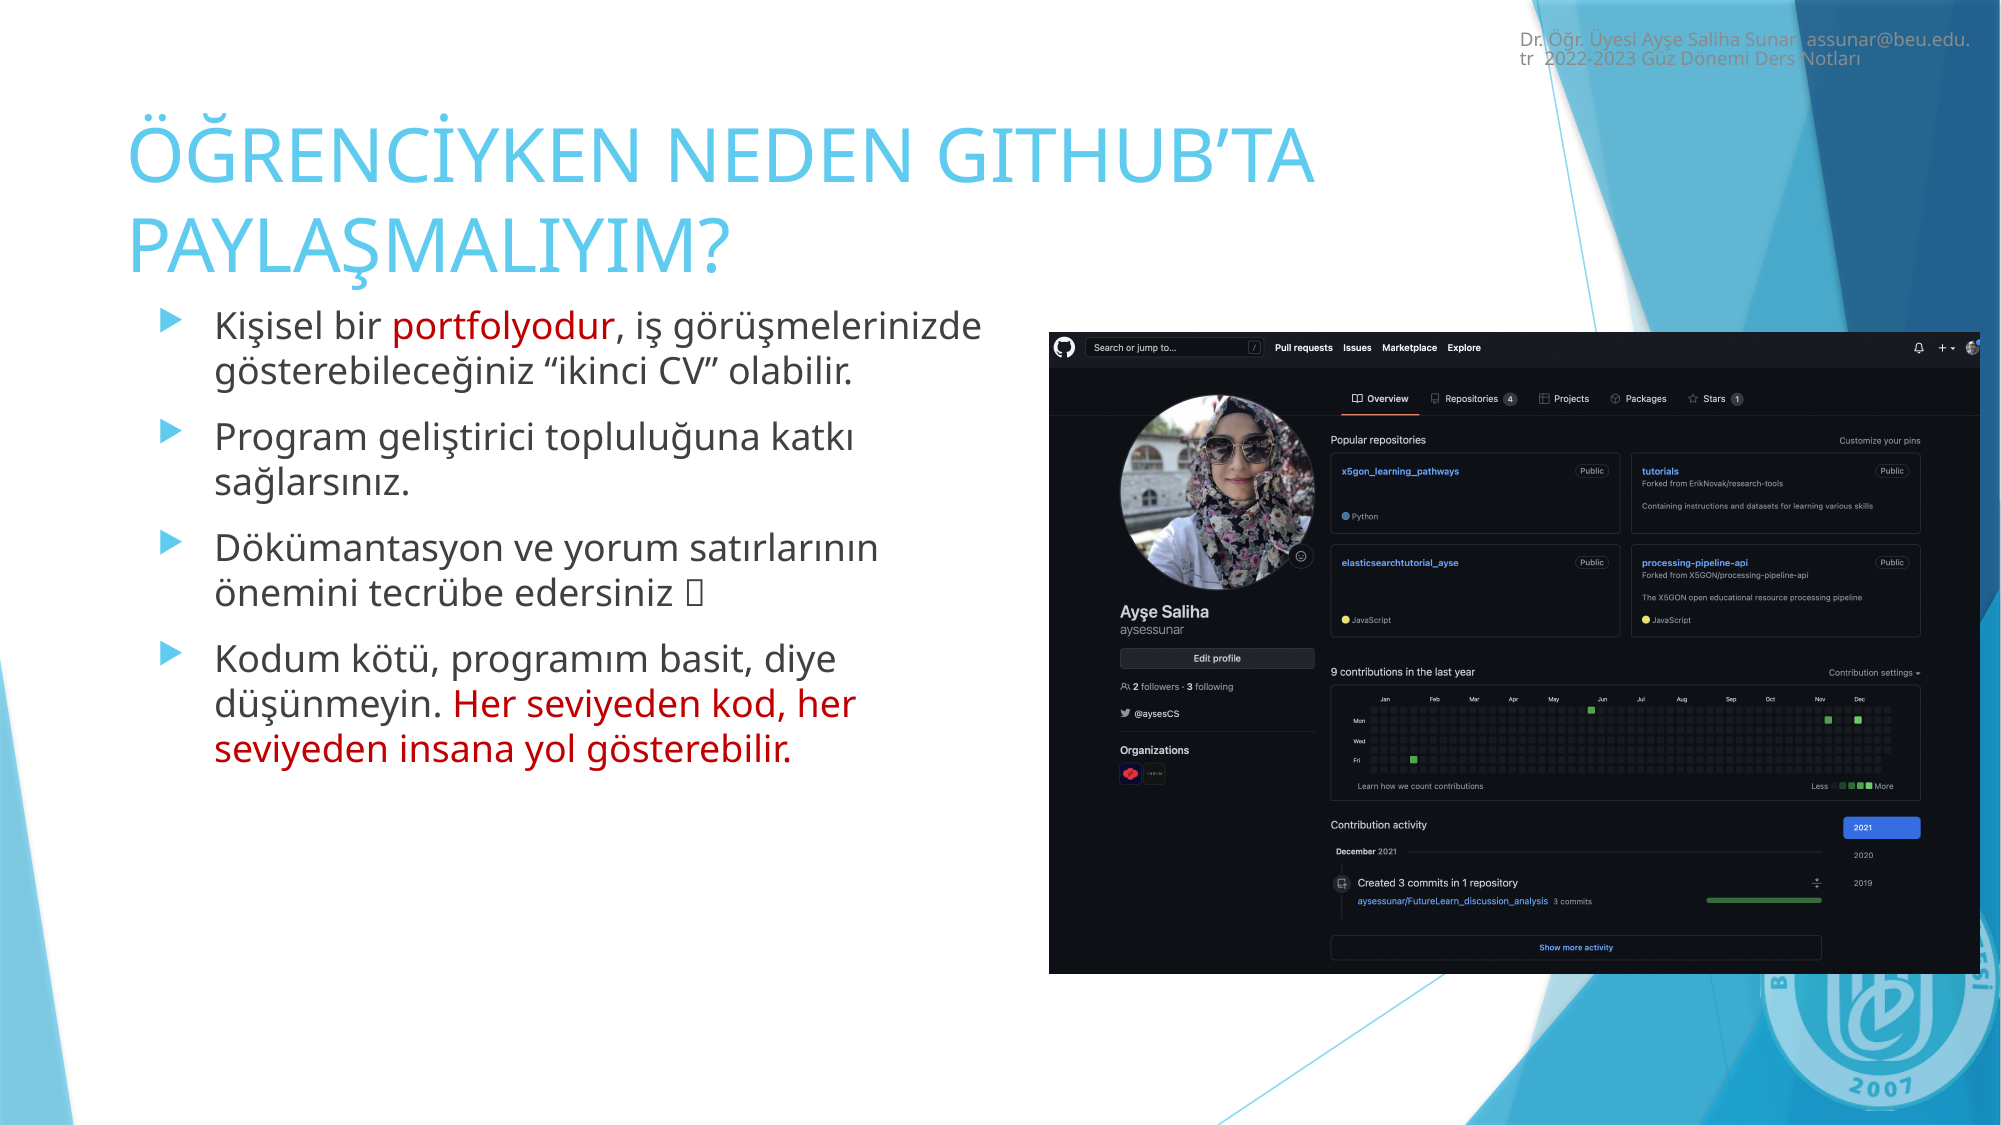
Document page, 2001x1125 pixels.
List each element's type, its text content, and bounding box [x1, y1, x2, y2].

picture [1048, 331, 2000, 1111]
footer Dr. Öğr. Üyesi Ayşe Saliha Sunar assunar@beu.edu.tr 2022-2023 Güz Dönemi Ders Notları [1504, 10, 1991, 70]
title ÖĞRENCİYKEN NEDEN GITHUB’TA PAYLAŞMALIYIM? [111, 99, 1522, 317]
list Kişisel bir portfolyodur, iş görüşmelerinizde gösterebileceğiniz “ikinci CV” olabilir. Program geliştirici topluluğuna katkı sağlarsınız. Dökümantasyon ve yorum satırlarının önemini tecrübe edersiniz  Kodum kötü, programım basit, diye düşünmeyin. Her seviyeden kod, her seviyeden insana yol gösterebilir. [142, 294, 1031, 1055]
